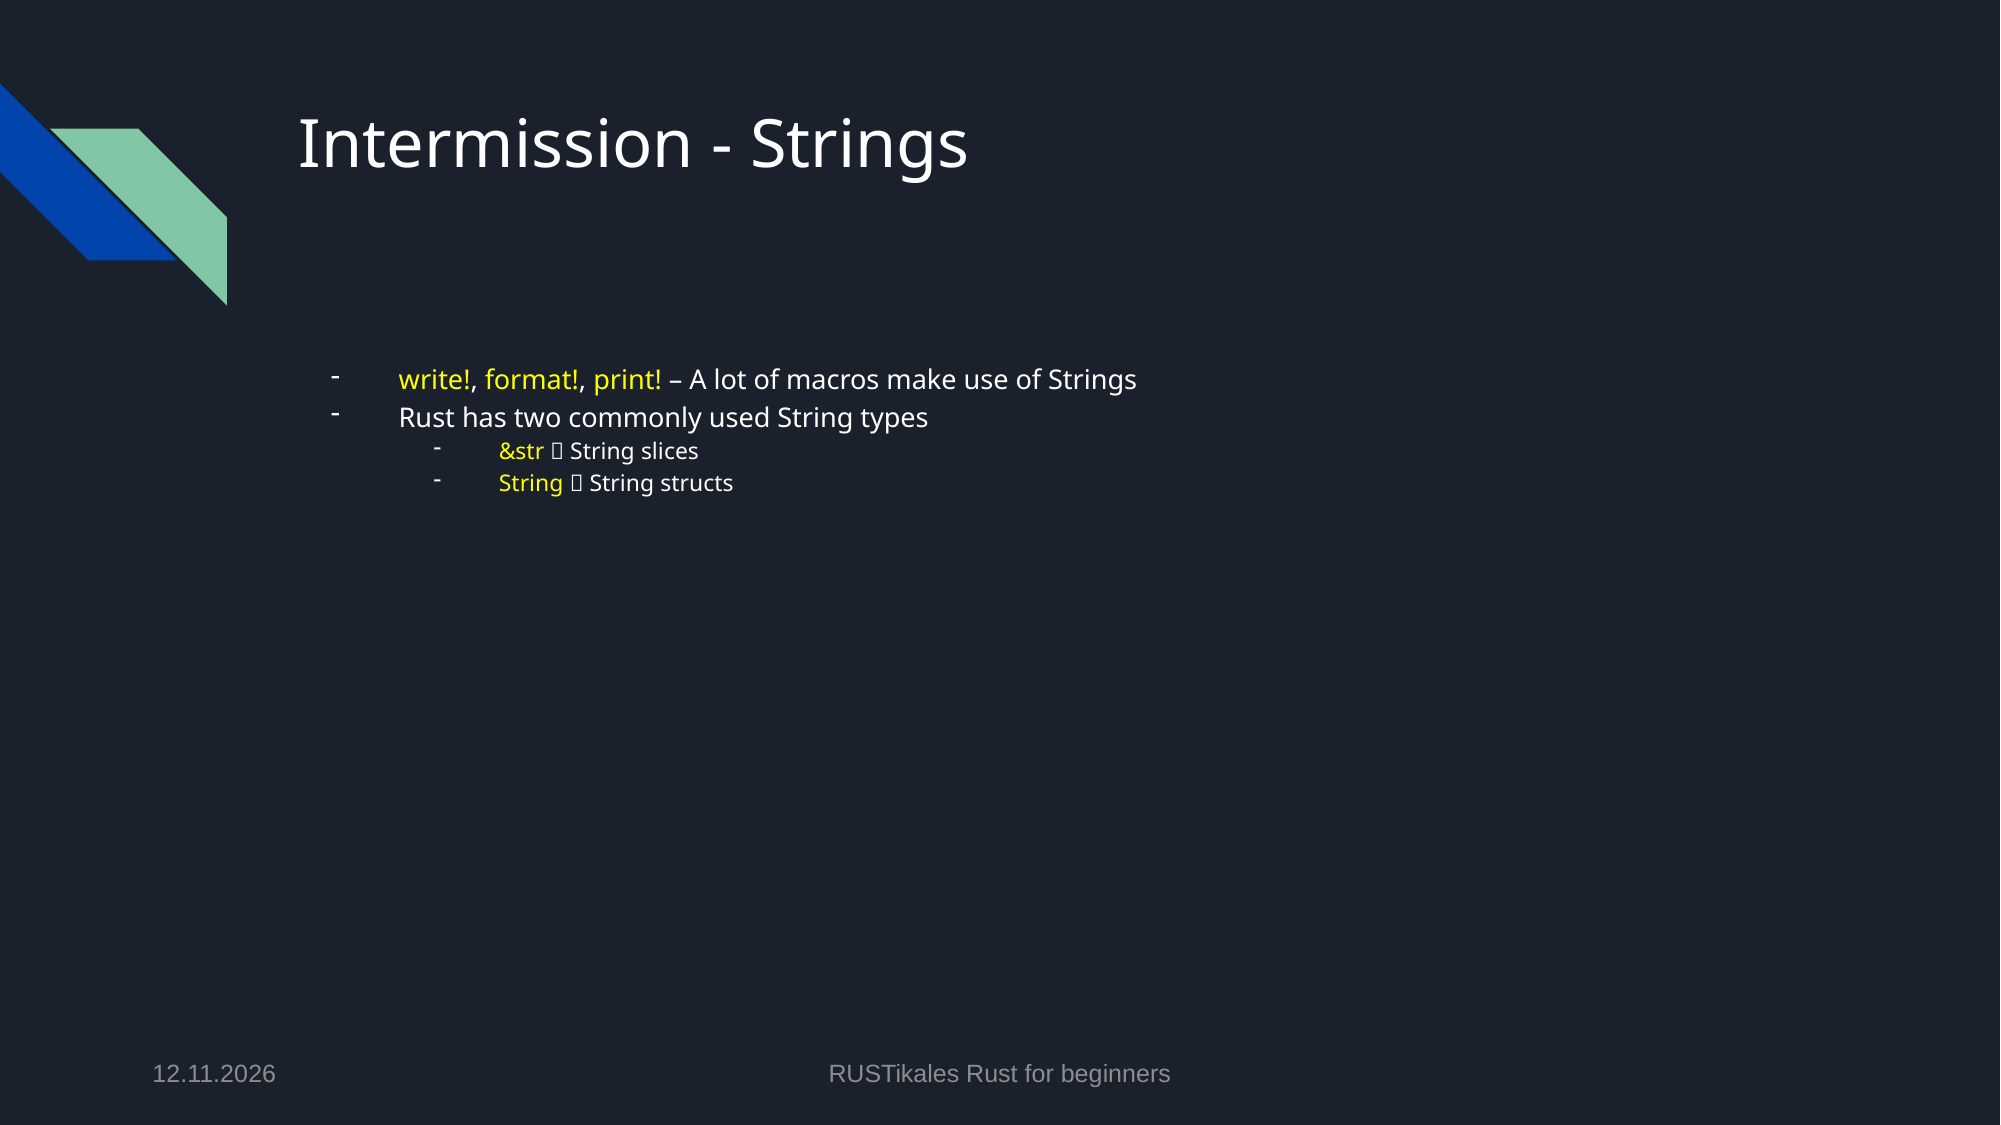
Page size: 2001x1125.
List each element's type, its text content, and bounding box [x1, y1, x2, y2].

footer RUSTikales Rust for beginners [662, 1042, 1338, 1103]
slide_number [137, 1042, 588, 1103]
title Intermission - Strings [283, 86, 1824, 287]
list write!, format!, print! – A lot of macros make use of Strings Rust has two commonly used String types &str  String slices String  String structs [283, 342, 1824, 980]
